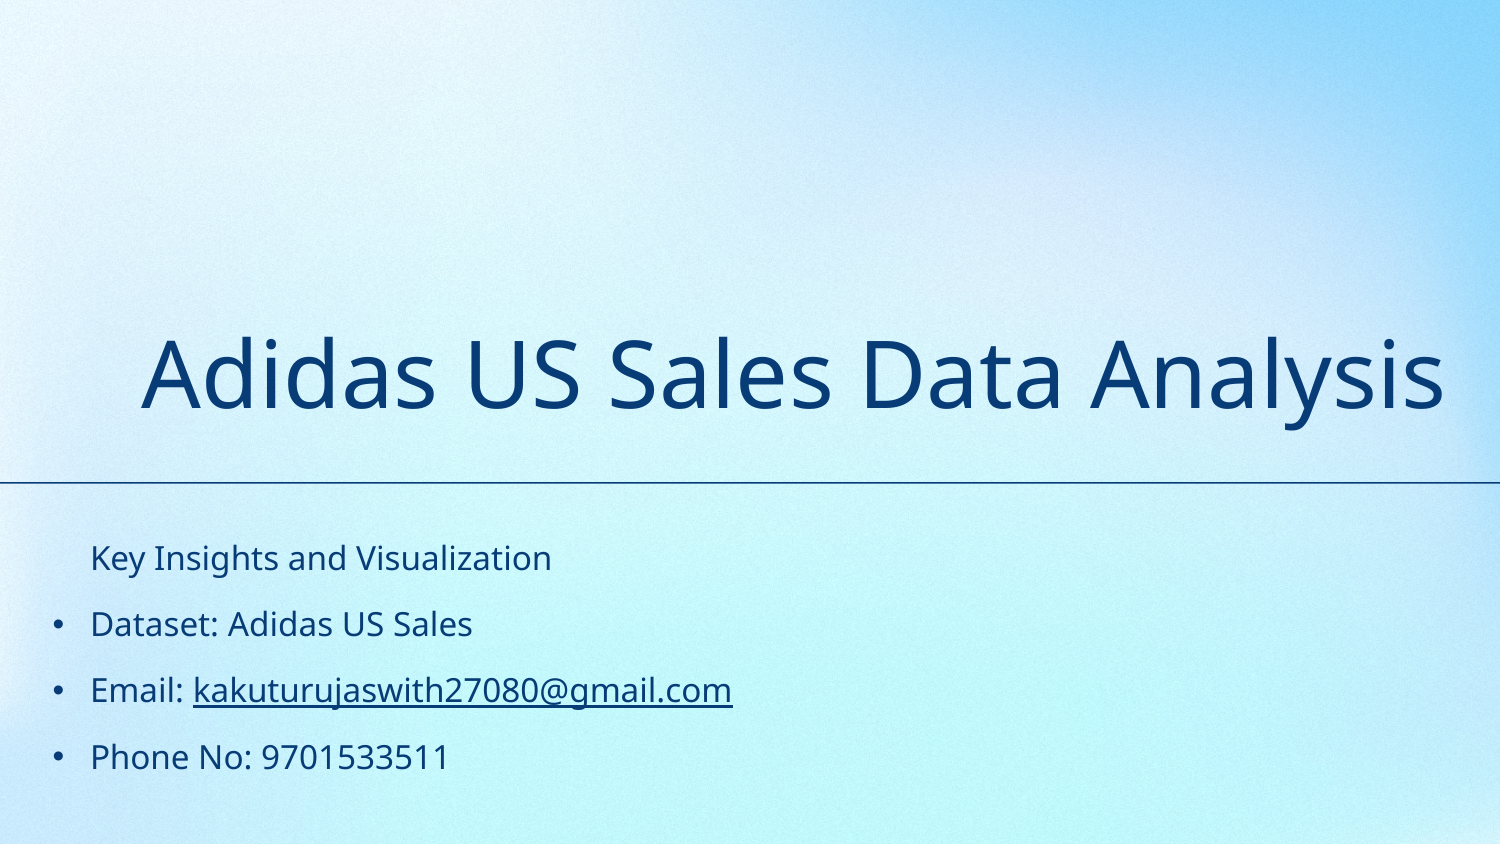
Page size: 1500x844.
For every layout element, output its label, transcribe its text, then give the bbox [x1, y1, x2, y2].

title Adidas US Sales Data Analysis [37, 181, 1463, 452]
subtitle Key Insights and Visualization Dataset: Adidas US Sales Email: kakuturujaswith27080@gmail.com Phone No: 9701533511 [37, 520, 1076, 807]
picture [0, 0, 1500, 482]
picture [0, 484, 1500, 844]
